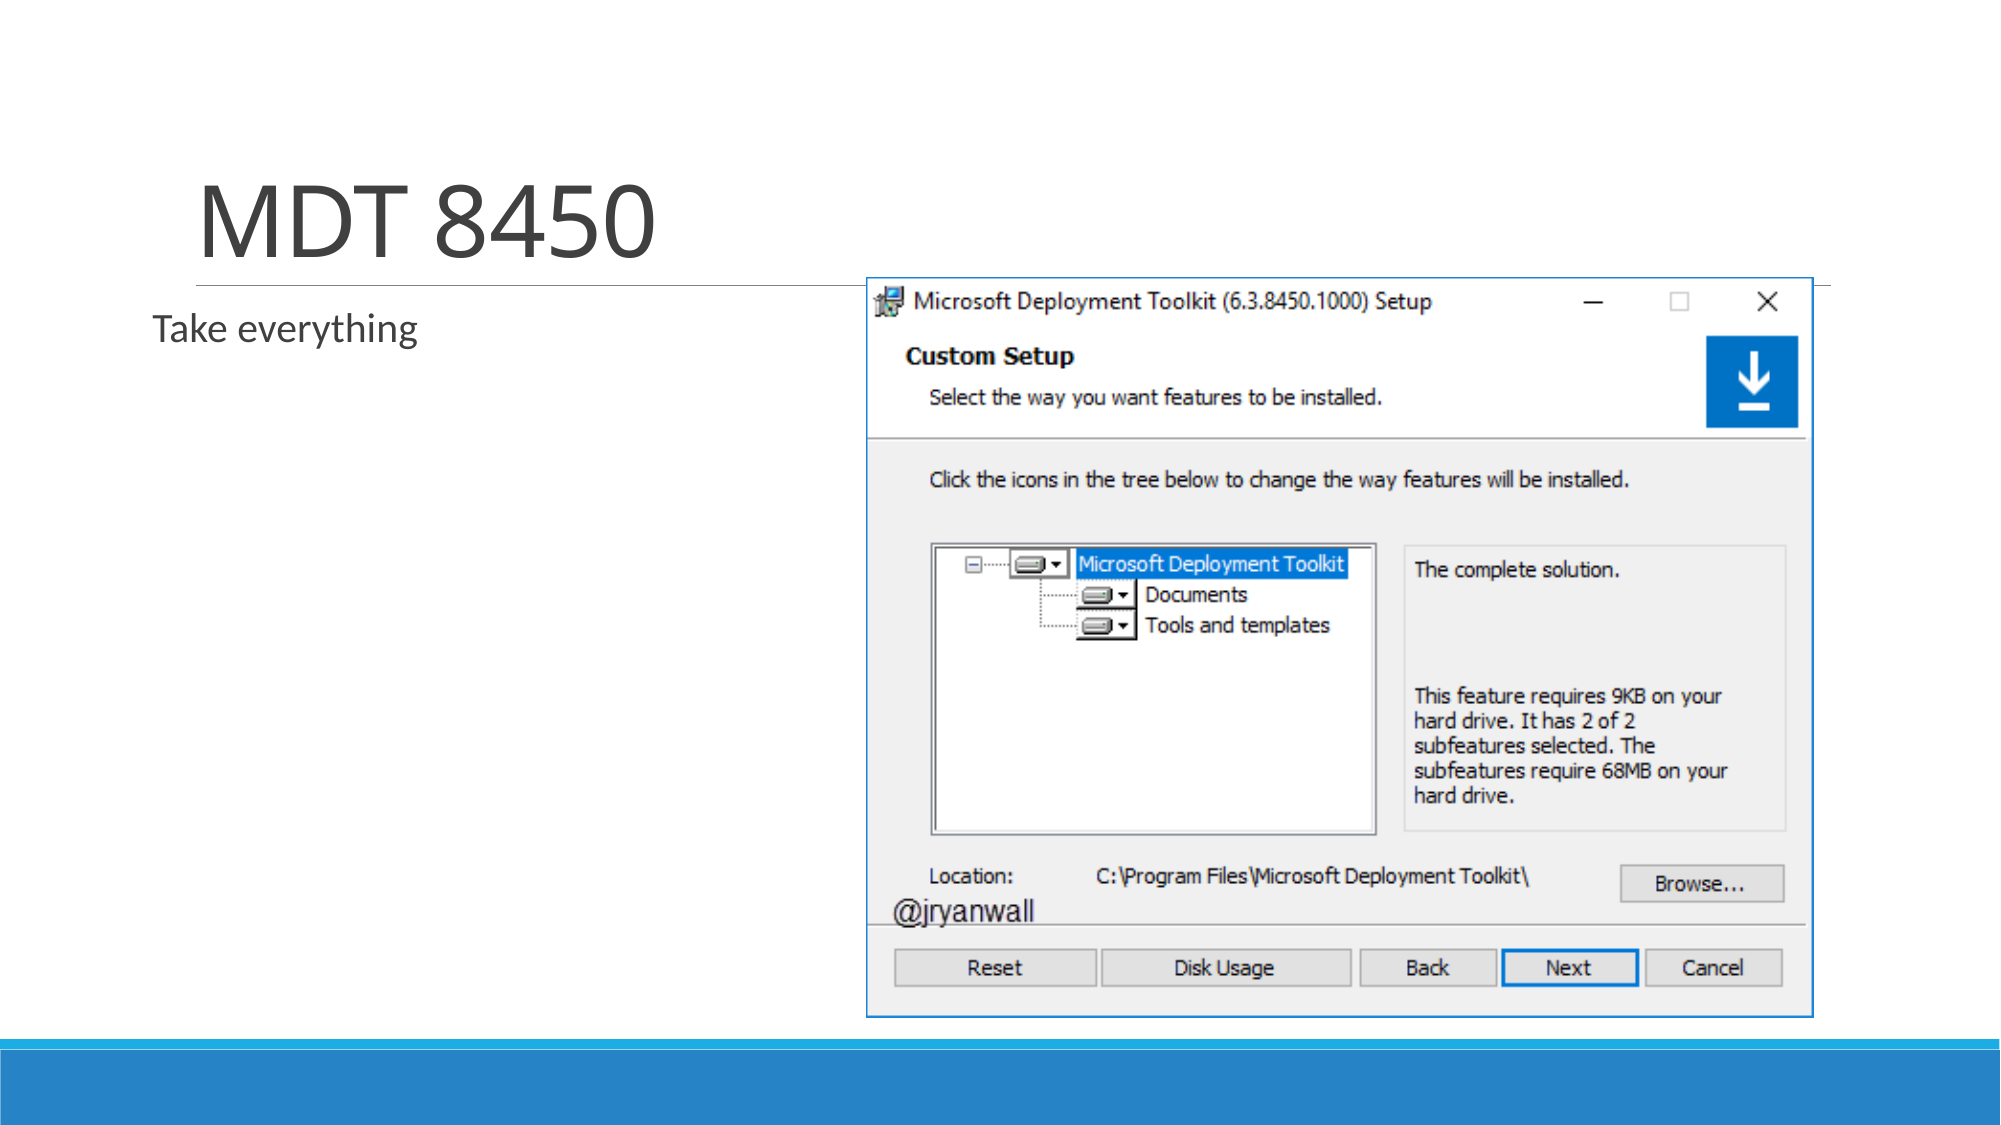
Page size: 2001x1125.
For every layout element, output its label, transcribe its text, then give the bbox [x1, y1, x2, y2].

title MDT 8450 [180, 47, 1830, 285]
picture [865, 276, 1814, 1019]
list Take everything [137, 299, 809, 1014]
